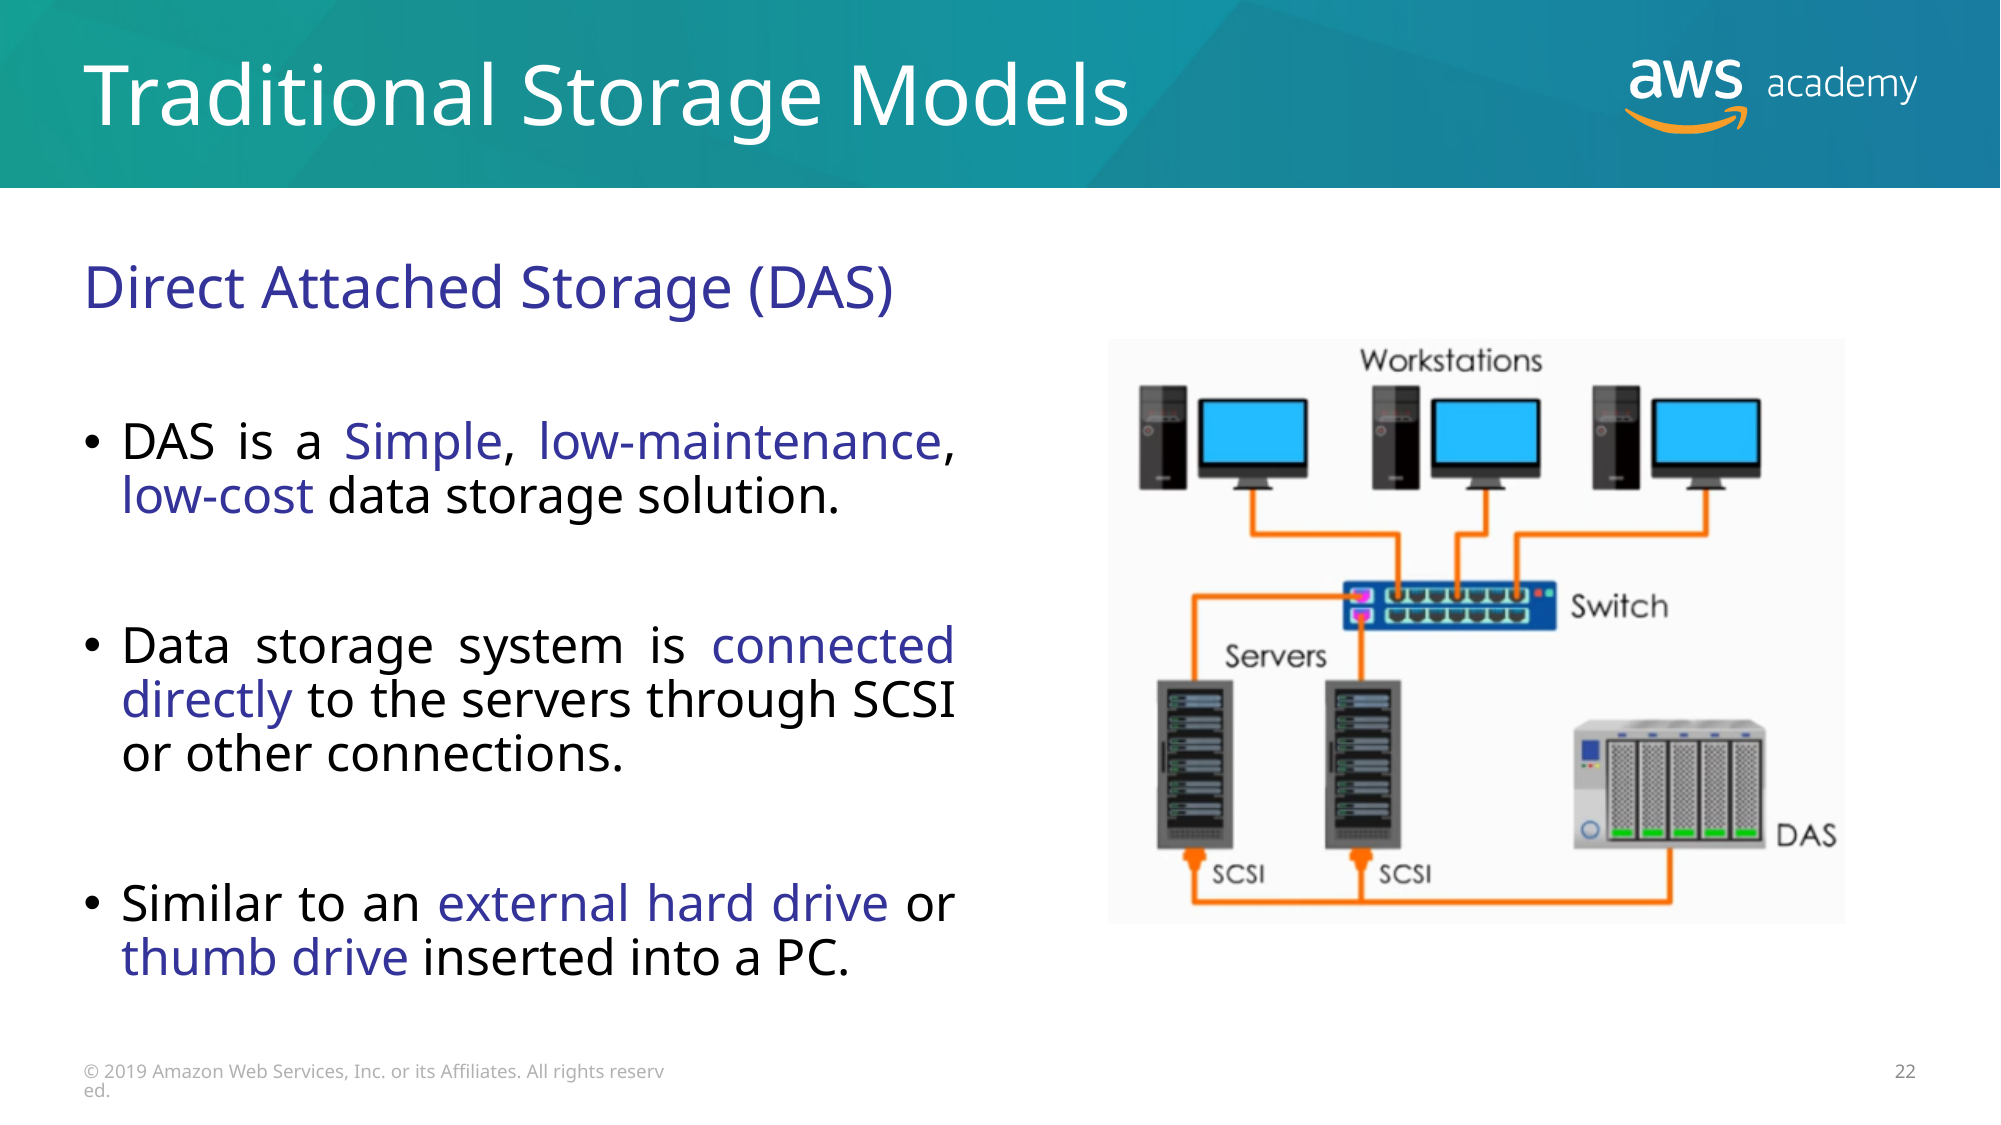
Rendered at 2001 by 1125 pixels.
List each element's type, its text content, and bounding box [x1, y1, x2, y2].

title Traditional Storage Models [68, 59, 1551, 138]
picture [0, 0, 2000, 188]
footer © 2019 Amazon Web Services, Inc. or its Affiliates. All rights reserved. [68, 1042, 682, 1103]
slide_number 22 [1481, 1042, 1932, 1103]
list Direct Attached Storage (DAS) DAS is a Simple, low-maintenance, low-cost data storage solution. Data storage system is connected directly to the servers through SCSI or other connections. Similar to an external hard drive or thumb drive inserted into a PC. [68, 250, 972, 1014]
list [1108, 339, 1845, 924]
